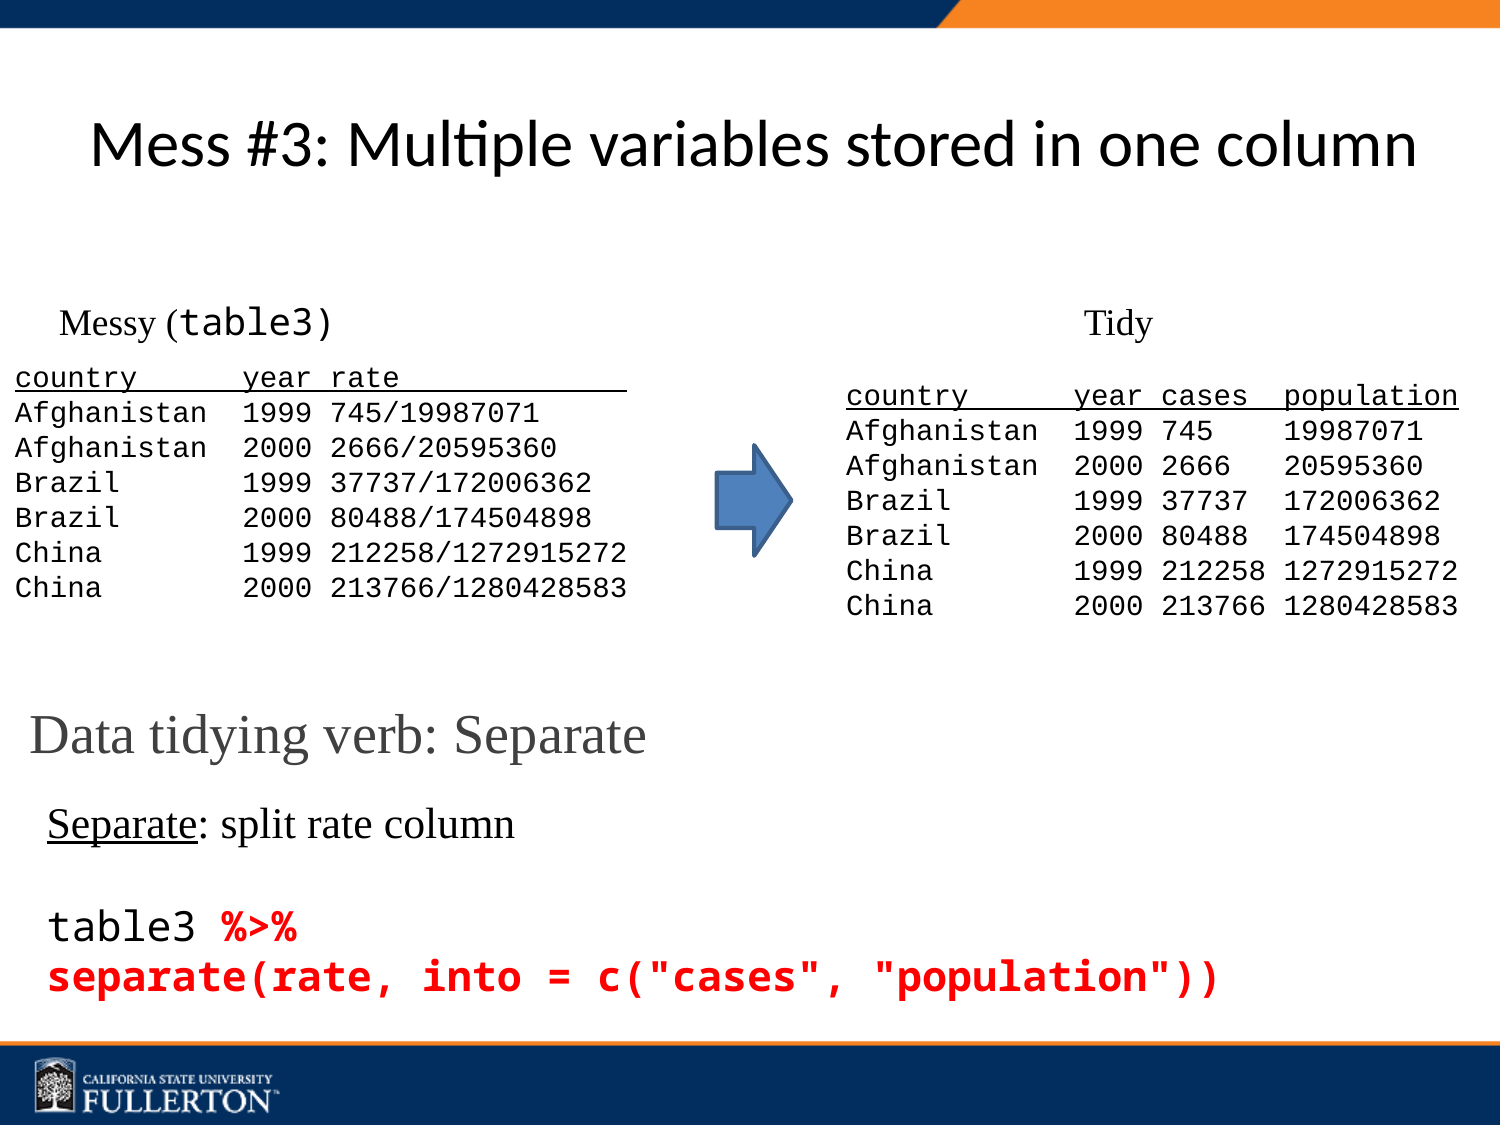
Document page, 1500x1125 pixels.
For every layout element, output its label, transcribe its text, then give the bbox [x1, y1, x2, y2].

text_box country year cases population Afghanistan 1999 745 19987071 Afghanistan 2000 2666 20595360 Brazil 1999 37737 172006362 Brazil 2000 80488 174504898 China 1999 212258 1272915272 China 2000 213766 1280428583 [831, 369, 1482, 629]
picture [0, 0, 1500, 1125]
text_box Separate: split rate column table3 %>% separate(rate, into = c("cases", "population")) [31, 787, 1363, 1008]
text_box Tidy [1069, 290, 1169, 351]
text_box Messy (table3) [44, 290, 351, 351]
text_box [714, 443, 794, 558]
text_box country year rate Afghanistan 1999 745/19987071 Afghanistan 2000 2666/20595360 Brazil 1999 37737/172006362 Brazil 2000 80488/174504898 China 1999 212258/1272915272 China 2000 213766/1280428583 [0, 351, 665, 611]
text_box Mess #3: Multiple variables stored in one column [4, 92, 1500, 188]
text_box Data tidying verb: Separate [15, 689, 664, 772]
